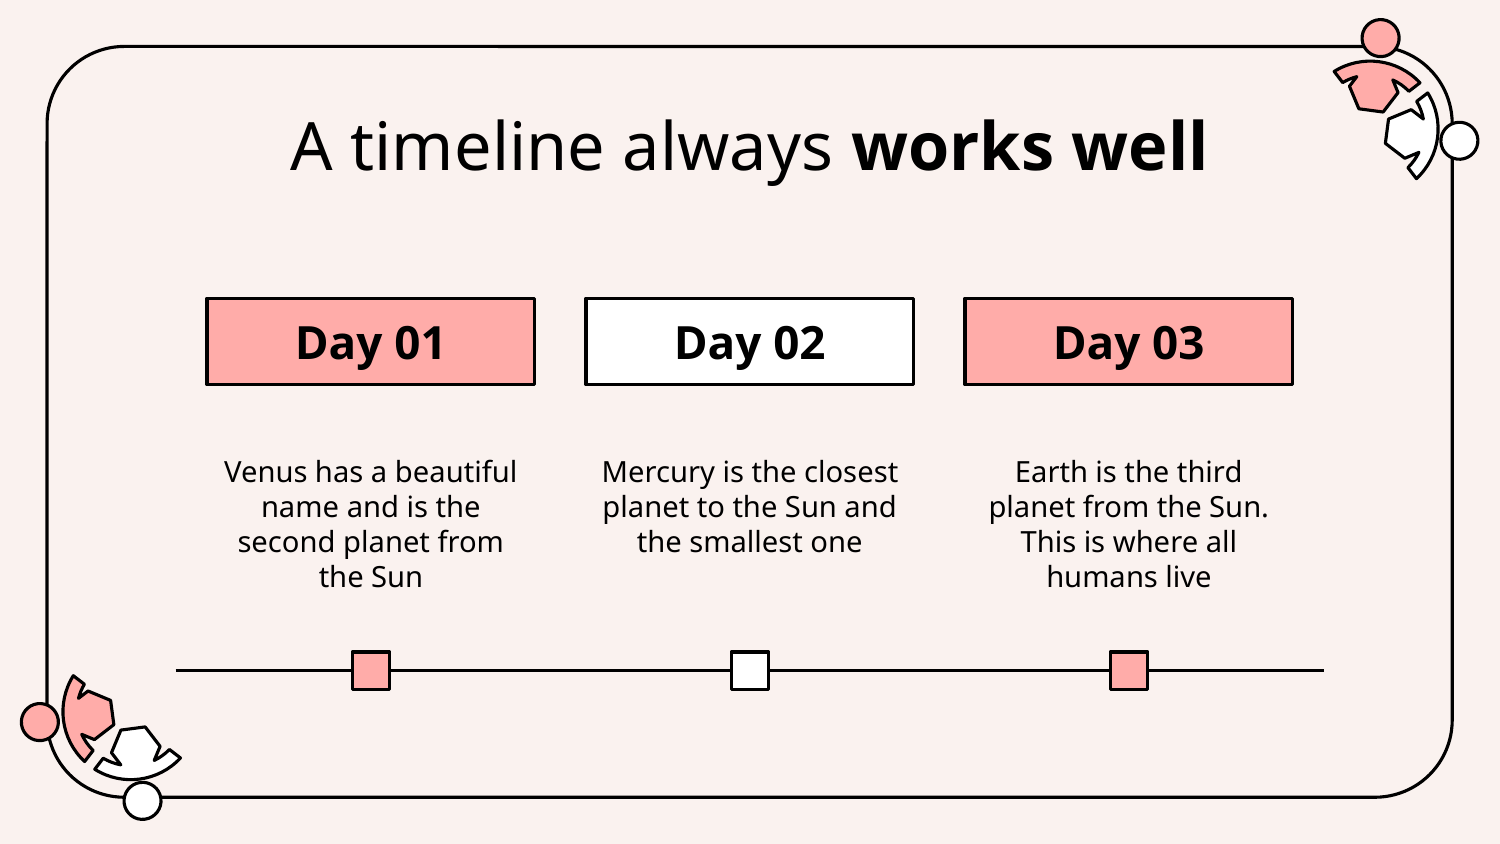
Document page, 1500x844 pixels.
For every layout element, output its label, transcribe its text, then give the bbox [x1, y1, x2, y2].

text_box [731, 652, 769, 690]
text_box [1110, 652, 1148, 690]
title A timeline always works well [118, 88, 1382, 183]
text_box Day 01 [206, 298, 535, 385]
text_box Day 02 [586, 298, 914, 385]
text_box Venus has a beautiful name and is the second planet from the Sun [206, 438, 535, 624]
text_box Earth is the third planet from the Sun. This is where all humans live [965, 438, 1293, 624]
text_box Day 03 [965, 298, 1293, 385]
text_box [352, 652, 390, 690]
text_box Mercury is the closest planet to the Sun and the smallest one [586, 438, 914, 624]
